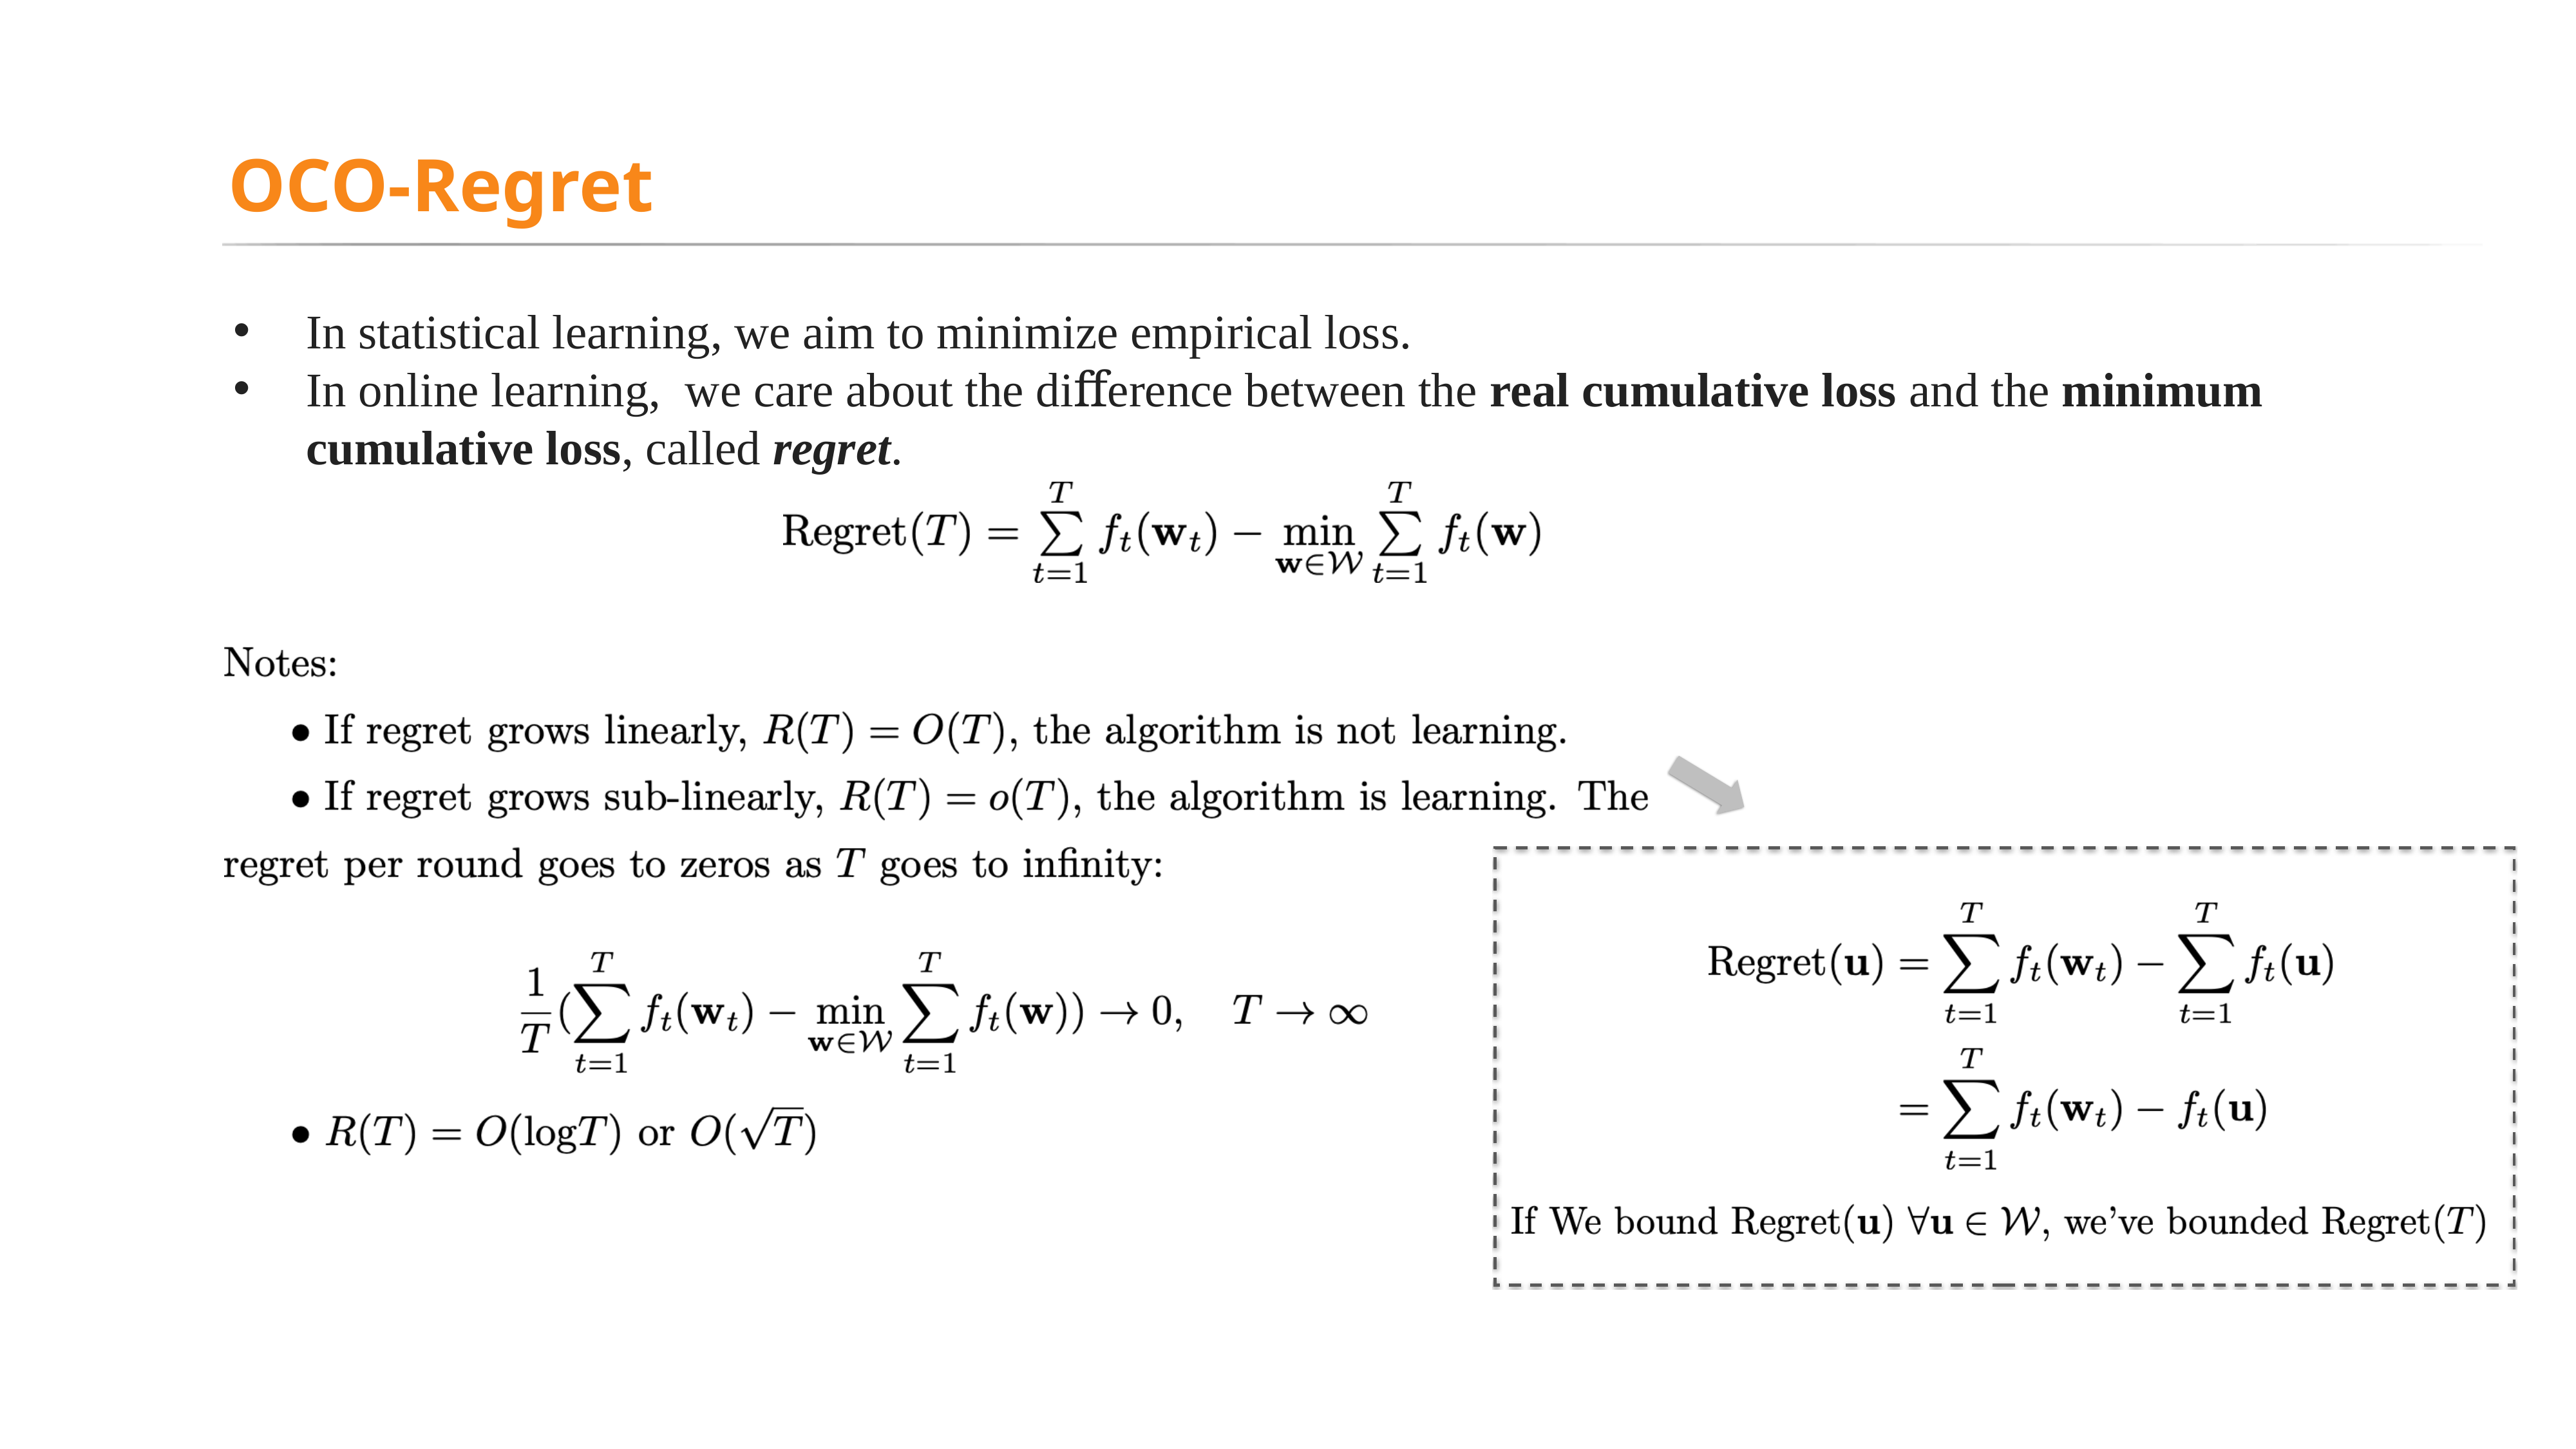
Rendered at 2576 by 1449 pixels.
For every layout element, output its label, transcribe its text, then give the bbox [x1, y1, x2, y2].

text_box [1495, 848, 2515, 1285]
picture [1511, 1203, 2486, 1244]
picture [782, 482, 1541, 583]
text_box In statistical learning, we aim to minimize empirical loss. In online learning, we care about the diﬀerence between the real cumulative loss and the minimum cumulative loss, called regret. [224, 296, 2434, 480]
picture [222, 243, 2483, 249]
picture [1709, 901, 2334, 1170]
picture [223, 647, 1649, 1157]
text_box OCO-Regret [224, 59, 2091, 231]
text_box [1668, 755, 1745, 814]
